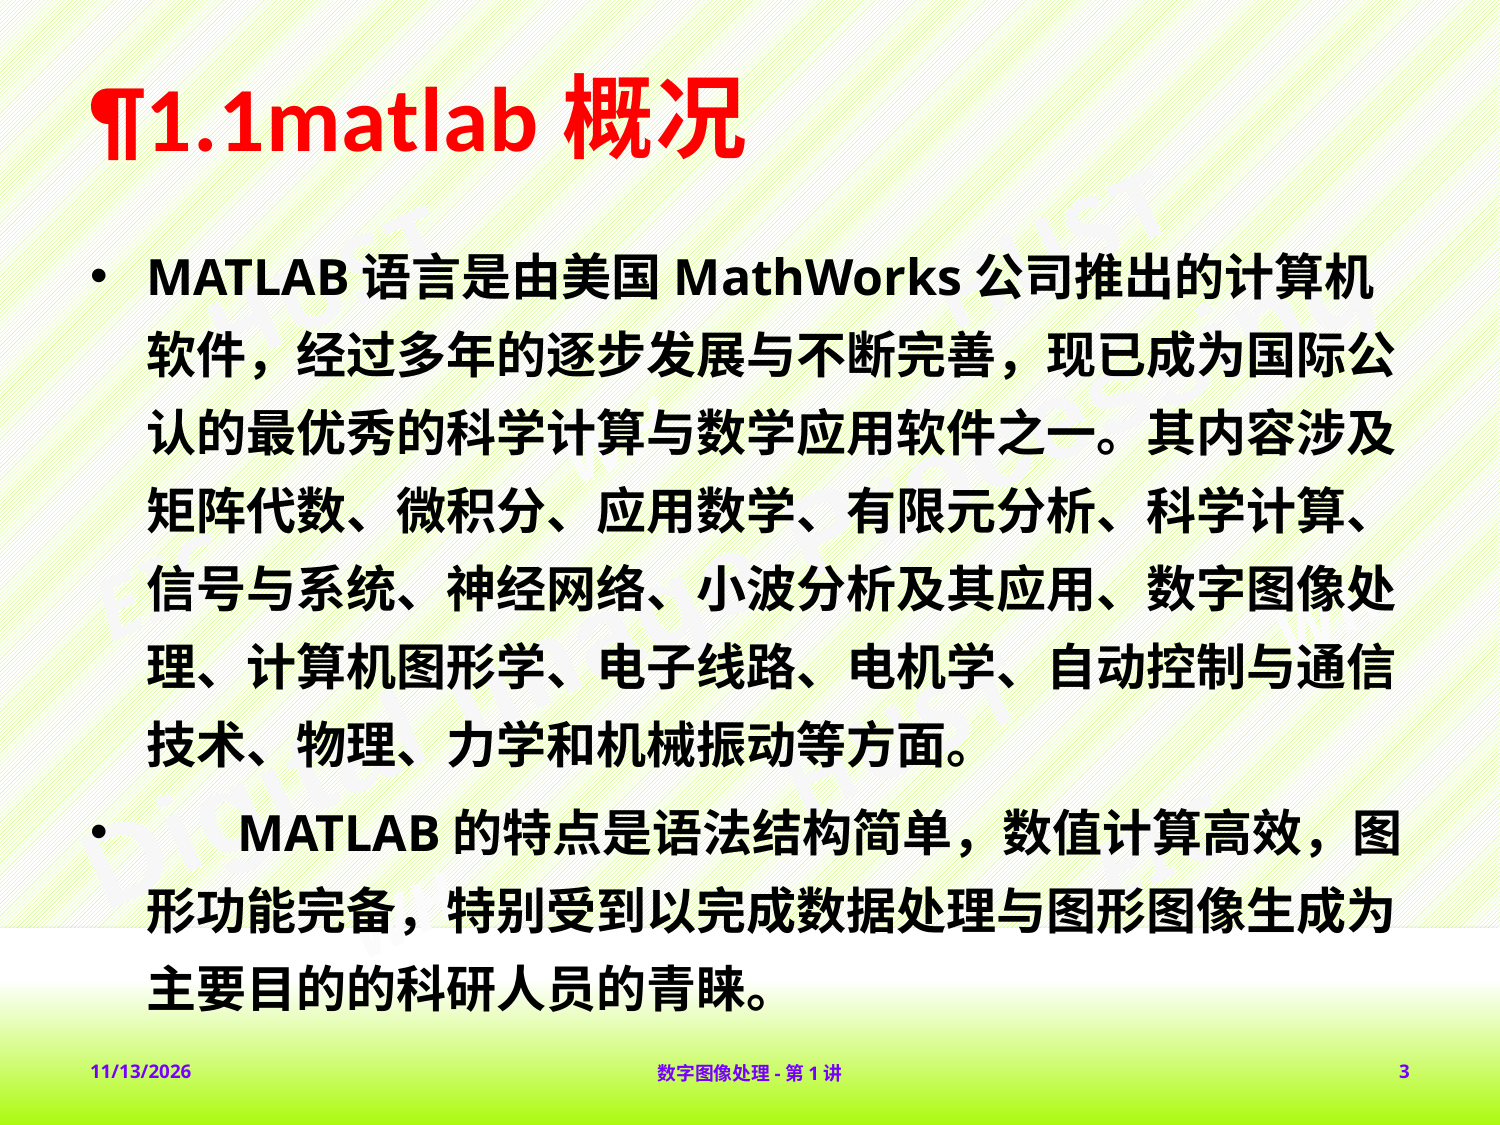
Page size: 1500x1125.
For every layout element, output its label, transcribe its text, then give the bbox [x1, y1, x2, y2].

footer 数字图像处理-第1讲 [512, 1042, 988, 1103]
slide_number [75, 1042, 425, 1103]
list MATLAB语言是由美国MathWorks公司推出的计算机软件，经过多年的逐步发展与不断完善，现已成为国际公认的最优秀的科学计算与数学应用软件之一。其内容涉及矩阵代数、微积分、应用数学、有限元分析、科学计算、信号与系统、神经网络、小波分析及其应用、数字图像处理、计算机图形学、电子线路、电机学、自动控制与通信技术、物理、力学和机械振动等方面。 MATLAB的特点是语法结构简单，数值计算高效，图形功能完备，特别受到以完成数据处理与图形图像生成为主要目的的科研人员的青睐。 [74, 219, 1426, 1083]
title ¶1.1matlab概况 [74, 44, 1426, 185]
slide_number 3 [1074, 1042, 1425, 1103]
